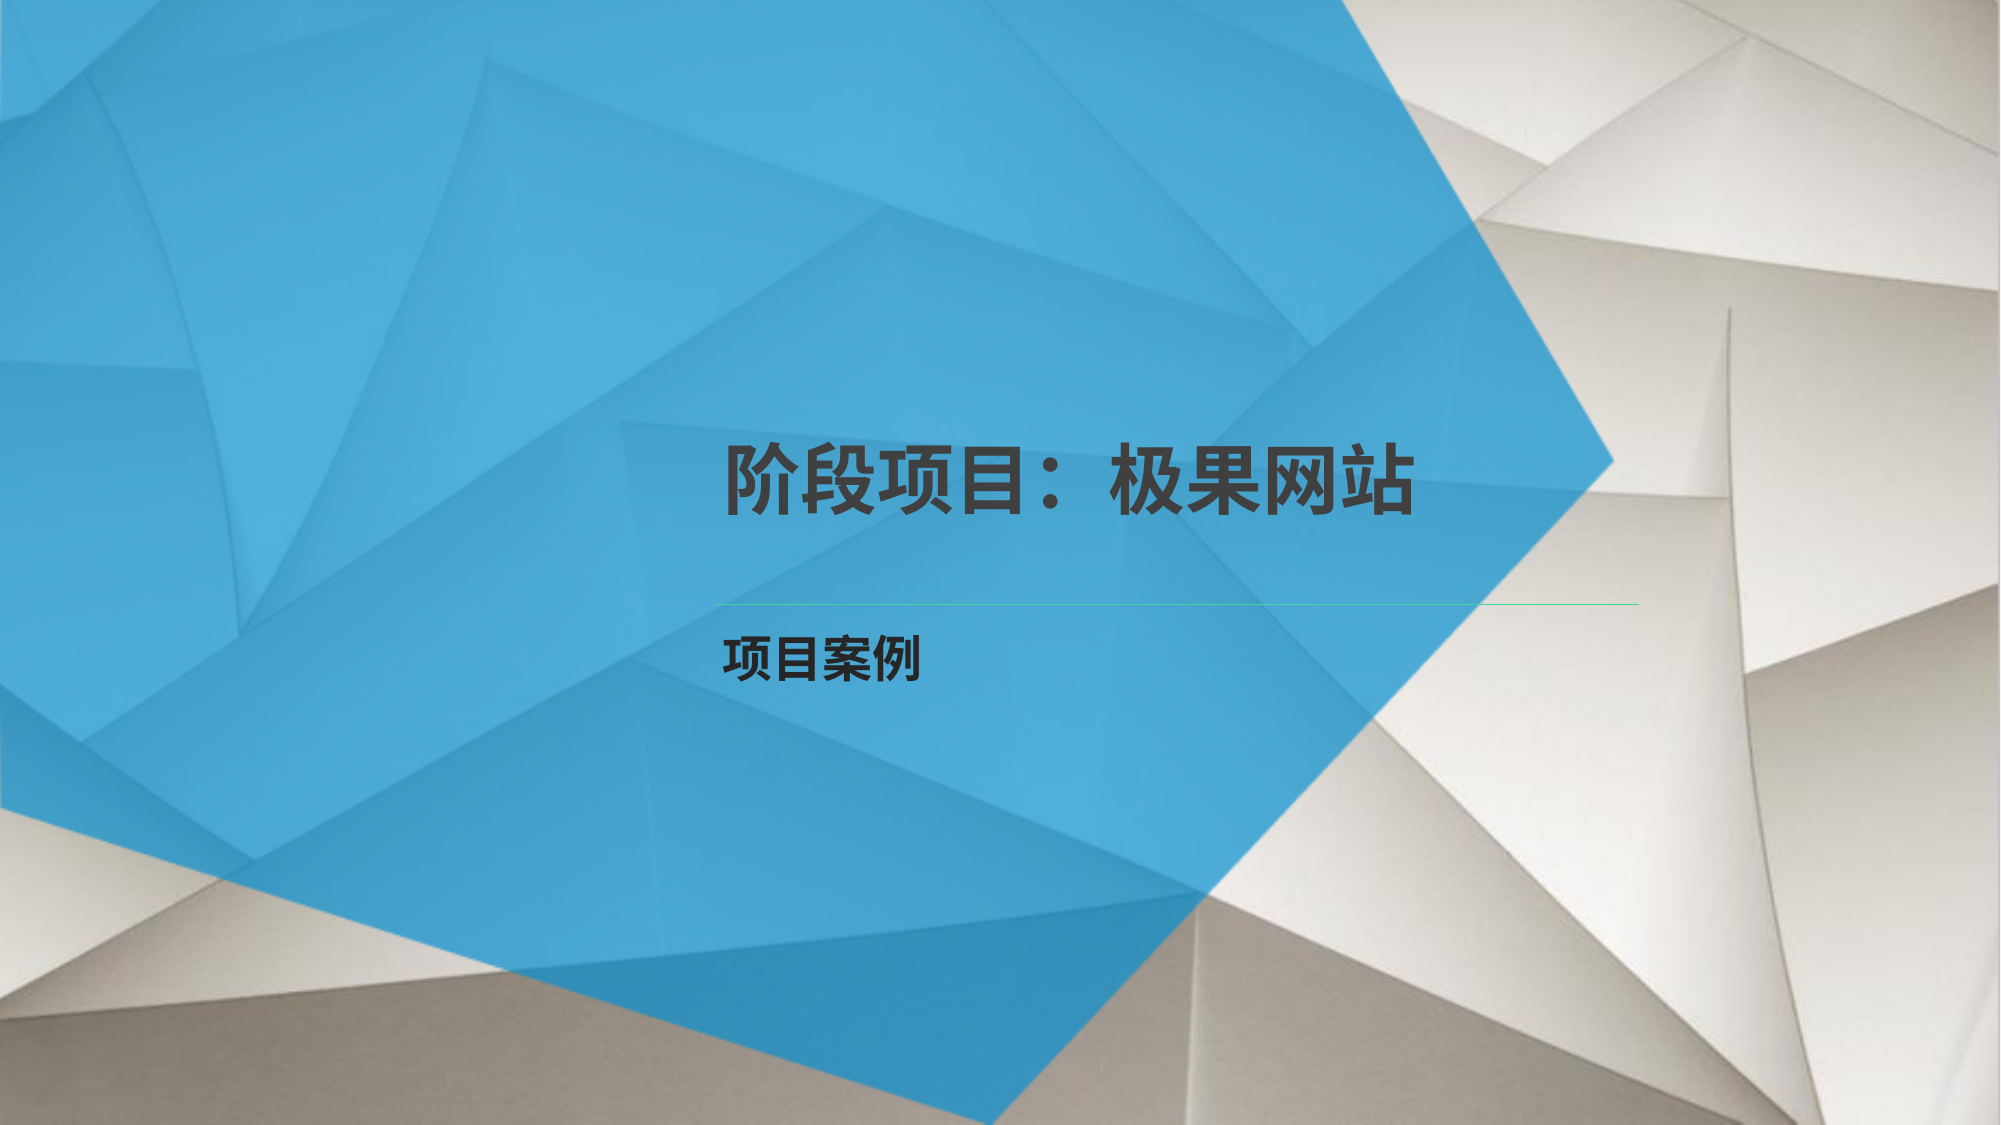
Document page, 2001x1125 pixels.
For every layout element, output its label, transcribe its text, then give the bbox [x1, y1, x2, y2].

title 阶段项目：极果网站 [704, 383, 1811, 572]
picture [0, 0, 2001, 1125]
text_box 项目案例 [707, 620, 941, 695]
